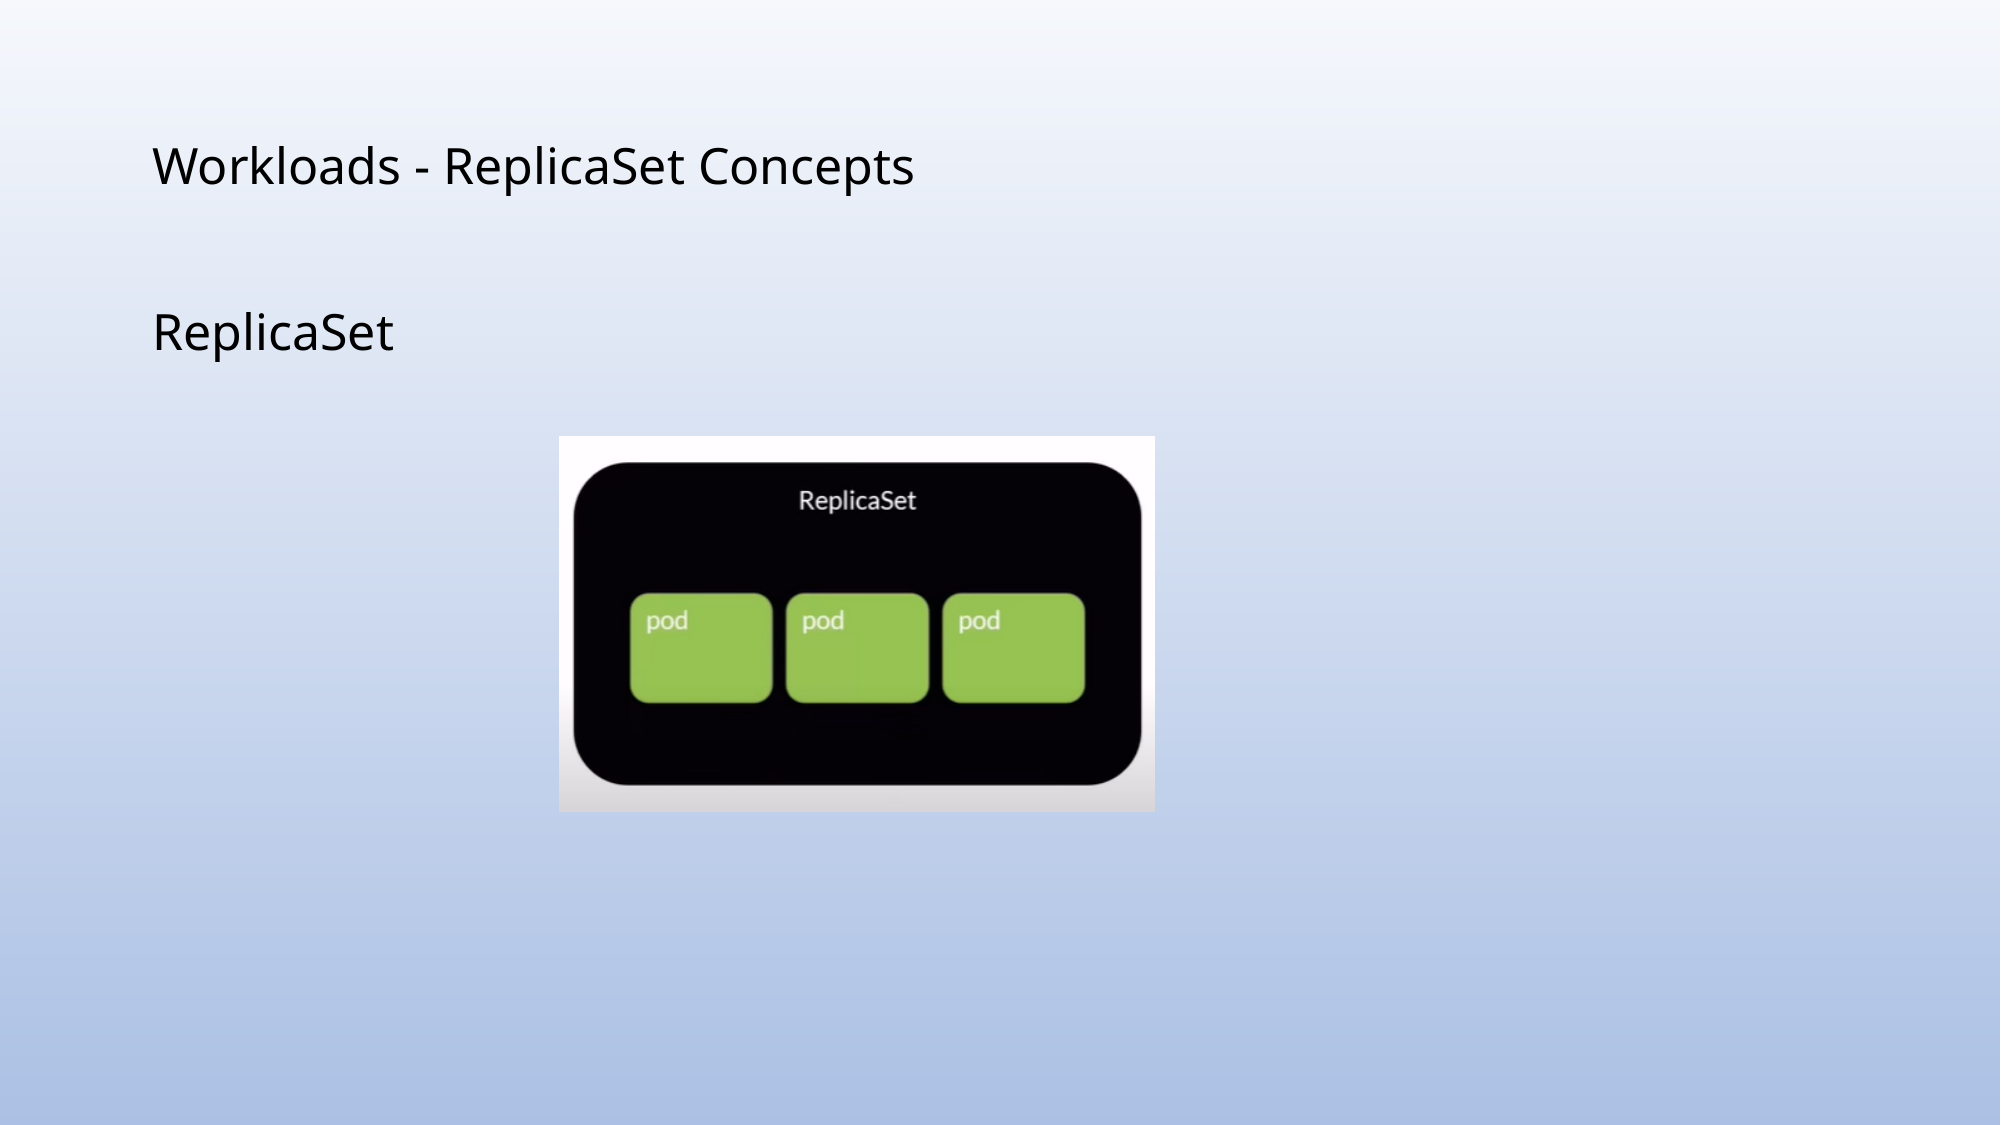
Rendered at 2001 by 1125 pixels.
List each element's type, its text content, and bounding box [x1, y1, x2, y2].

list ReplicaSet [137, 299, 1863, 1014]
picture [559, 436, 1155, 813]
title Workloads - ReplicaSet Concepts [137, 59, 1863, 278]
